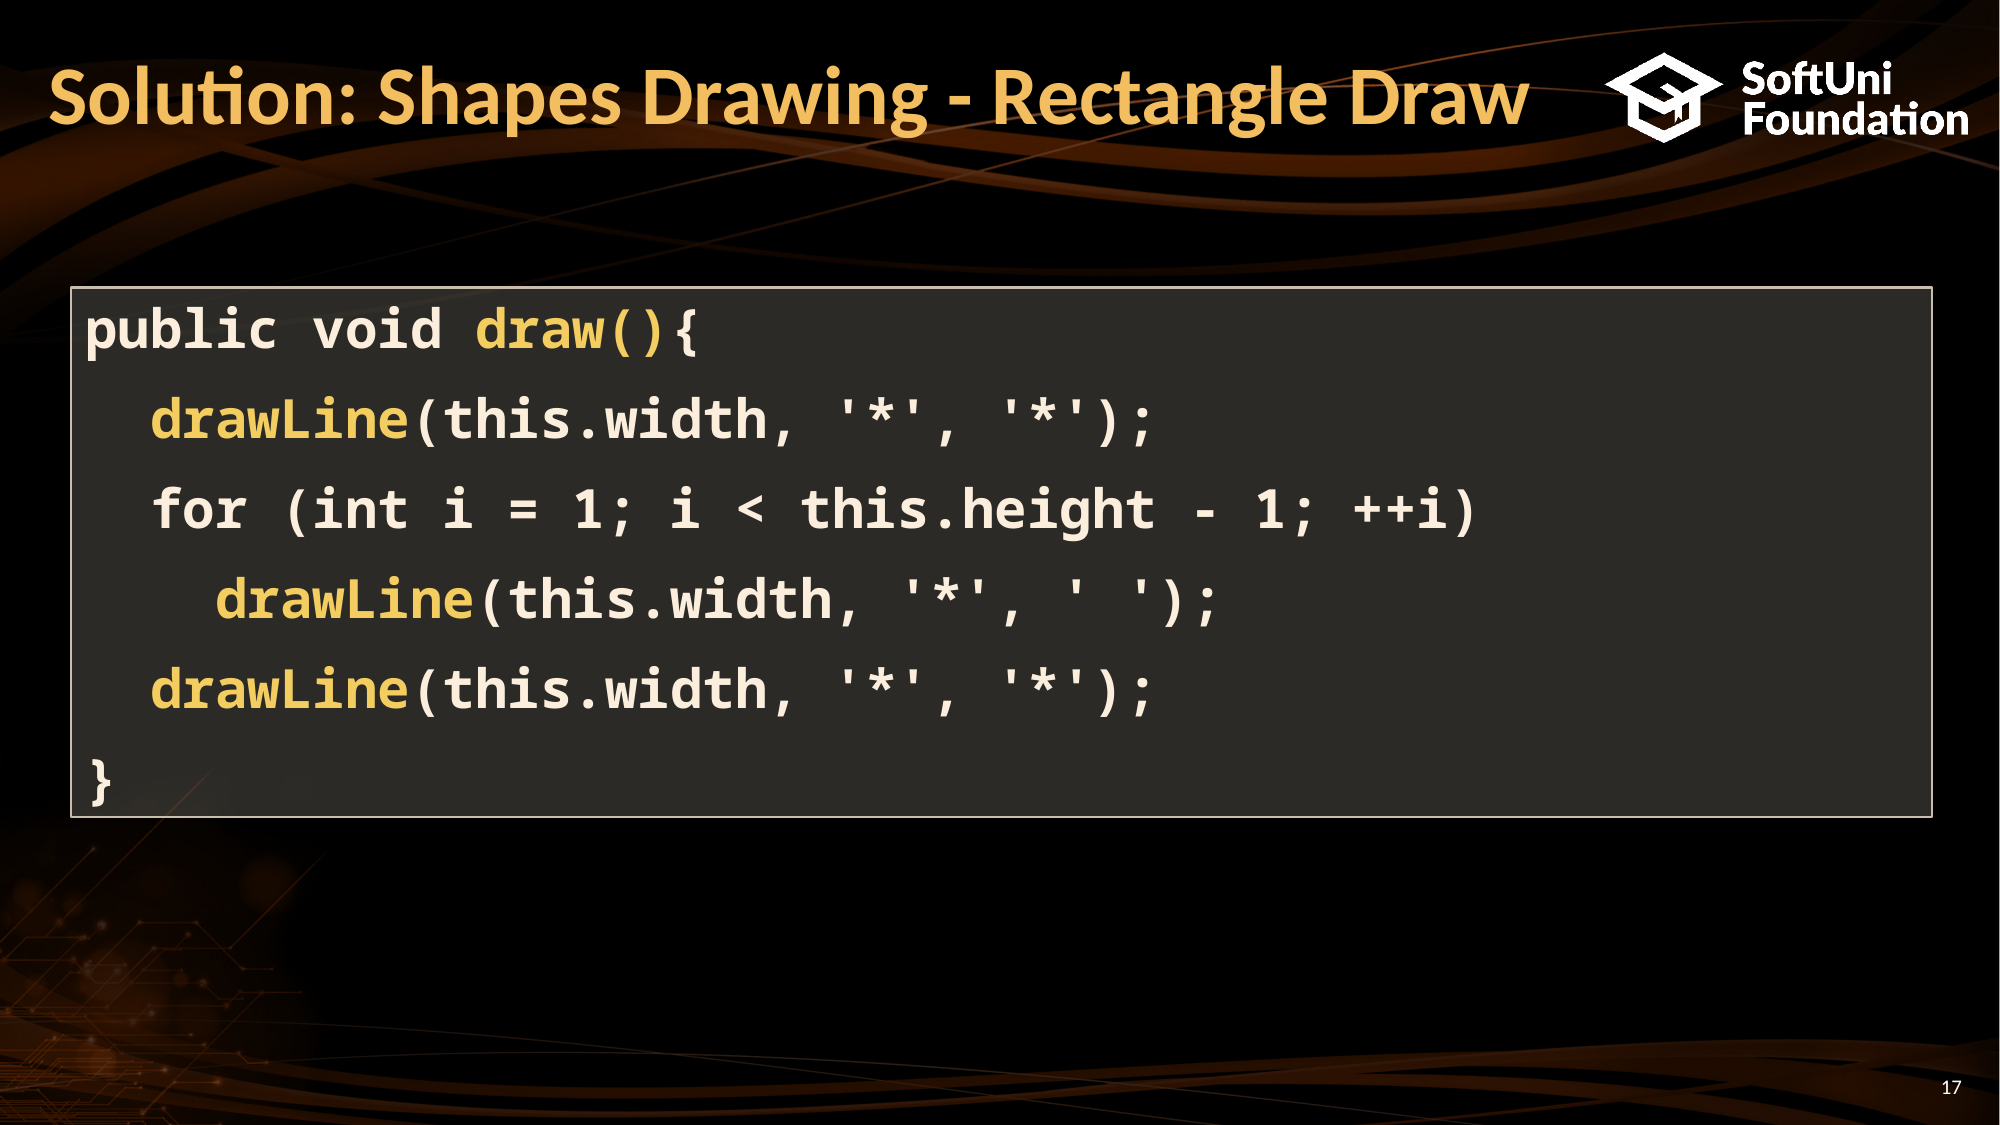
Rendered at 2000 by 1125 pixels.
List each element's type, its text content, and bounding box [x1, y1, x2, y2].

text_box public void draw(){ drawLine(this.width, '*', '*'); for (int i = 1; i < this.height - 1; ++i) drawLine(this.width, '*', ' '); drawLine(this.width, '*', '*'); } [70, 287, 1933, 817]
title Solution: Shapes Drawing - Rectangle Draw [30, 6, 1602, 189]
picture [0, 0, 2000, 1125]
slide_number 17 [1897, 1070, 1968, 1103]
